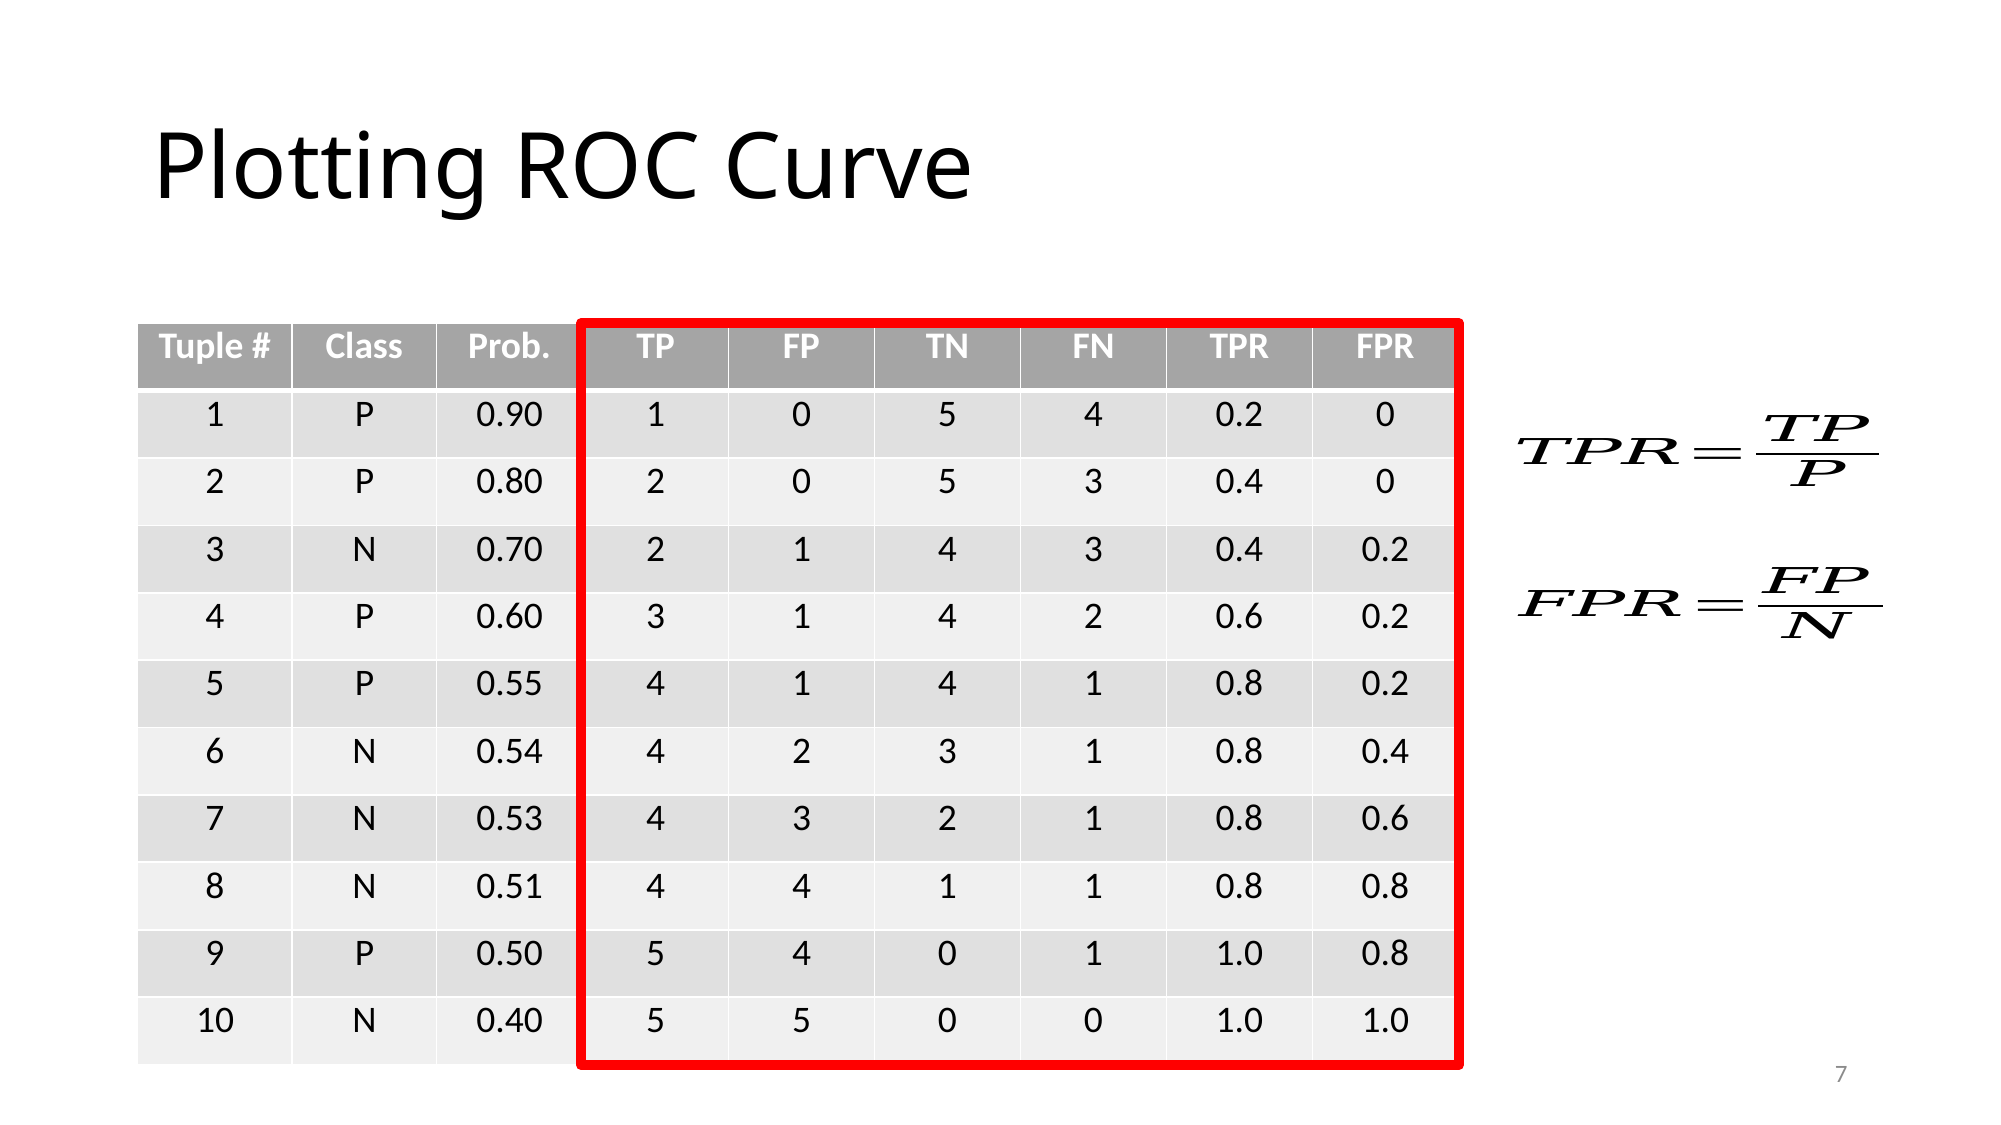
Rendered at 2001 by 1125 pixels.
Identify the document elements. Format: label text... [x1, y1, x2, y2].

table_cell 0.60 [437, 594, 581, 659]
table_cell 2 [138, 459, 291, 525]
table_cell N [293, 863, 436, 929]
table_header Class [293, 324, 436, 388]
table_cell 0.90 [437, 393, 581, 457]
table_cell 3 [138, 526, 291, 592]
slide_number 7 [1412, 1042, 1863, 1103]
table_cell 0.53 [437, 796, 581, 861]
table_cell 7 [138, 796, 291, 861]
table_cell 10 [138, 998, 291, 1064]
table_cell 0.54 [437, 728, 581, 794]
table_cell 0.80 [437, 459, 581, 525]
table_cell 8 [138, 863, 291, 929]
table_cell 0.70 [437, 526, 581, 592]
table_header Prob. [437, 324, 581, 388]
table_header Tuple # [138, 324, 291, 388]
table_cell N [293, 526, 436, 592]
table_cell 9 [138, 931, 291, 996]
table_cell 0.50 [437, 931, 581, 996]
table_cell P [293, 931, 436, 996]
table_cell 0.51 [437, 863, 581, 929]
table_cell 0.40 [437, 998, 581, 1064]
table_cell 5 [138, 661, 291, 727]
table_cell 1 [138, 393, 291, 457]
table_cell N [293, 796, 436, 861]
table_cell N [293, 998, 436, 1064]
table_cell 6 [138, 728, 291, 794]
table_cell P [293, 393, 436, 457]
table_cell 4 [138, 594, 291, 659]
table_cell P [293, 594, 436, 659]
text_box [581, 323, 1459, 1066]
title Plotting ROC Curve [137, 59, 1863, 278]
table_cell P [293, 459, 436, 525]
table_cell P [293, 661, 436, 727]
table_cell 0.55 [437, 661, 581, 727]
table_cell N [293, 728, 436, 794]
